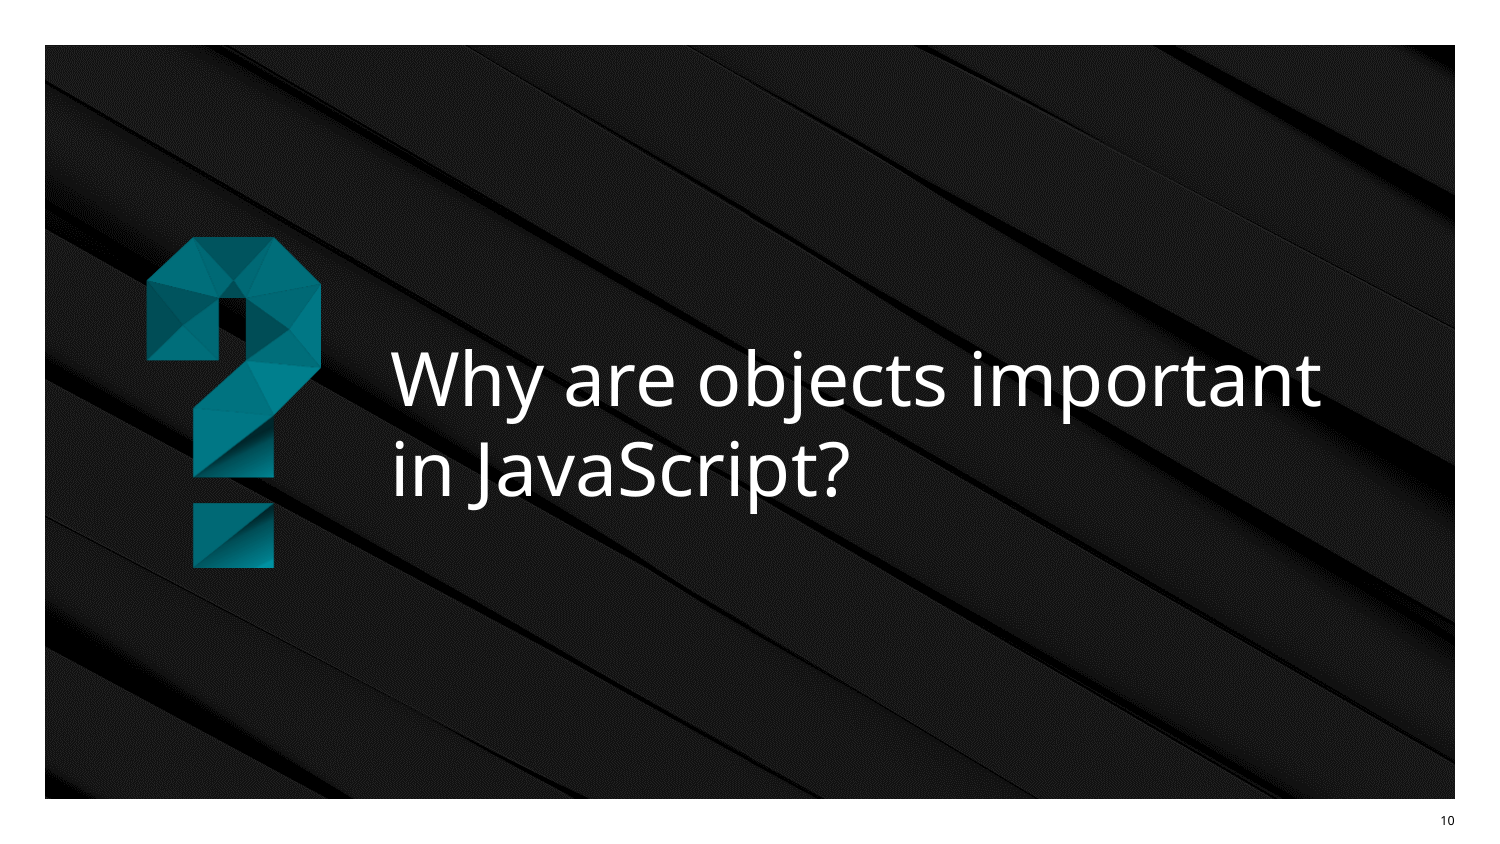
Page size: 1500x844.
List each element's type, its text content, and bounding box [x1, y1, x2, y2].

title Why are objects important in JavaScript? [0, 45, 1500, 799]
